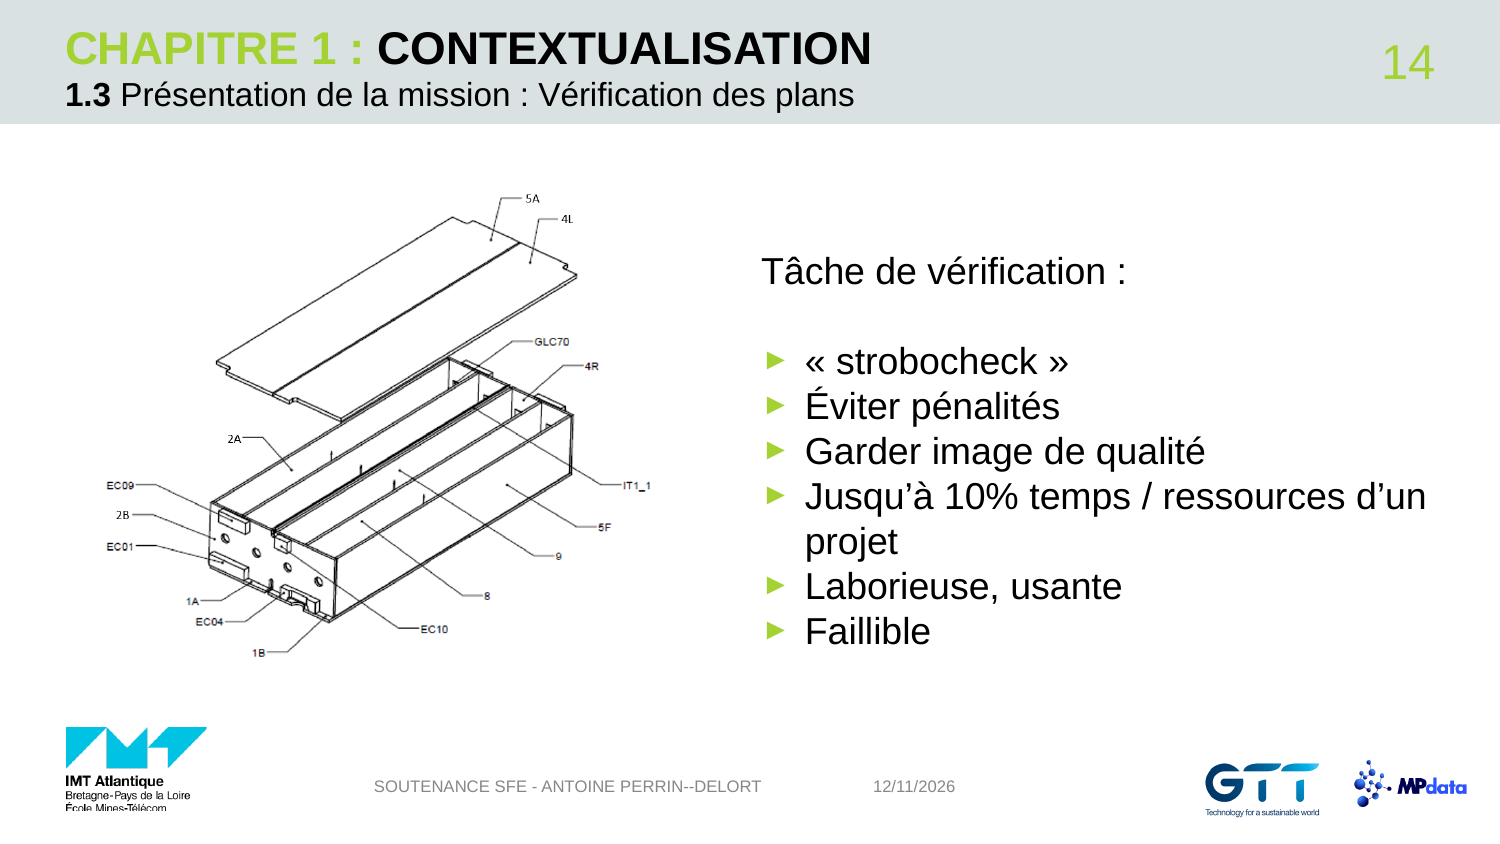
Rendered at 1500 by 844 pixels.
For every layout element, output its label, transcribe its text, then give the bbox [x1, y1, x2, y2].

slide_number 14 [1251, 35, 1437, 85]
list 1.3 Présentation de la mission : Vérification des plans [64, 72, 1251, 118]
title CHAPITRE 1 : contextualisation [64, 0, 1252, 72]
picture [1190, 744, 1496, 832]
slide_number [873, 748, 1189, 797]
picture [64, 182, 692, 686]
footer Soutenance SFE - Antoine PERRIN--DELORT [373, 748, 809, 797]
list Tâche de vérification : « strobocheck » Éviter pénalités Garder image de qualité Jusqu’à 10% temps / ressources d’un projet Laborieuse, usante Faillible [761, 246, 1437, 745]
